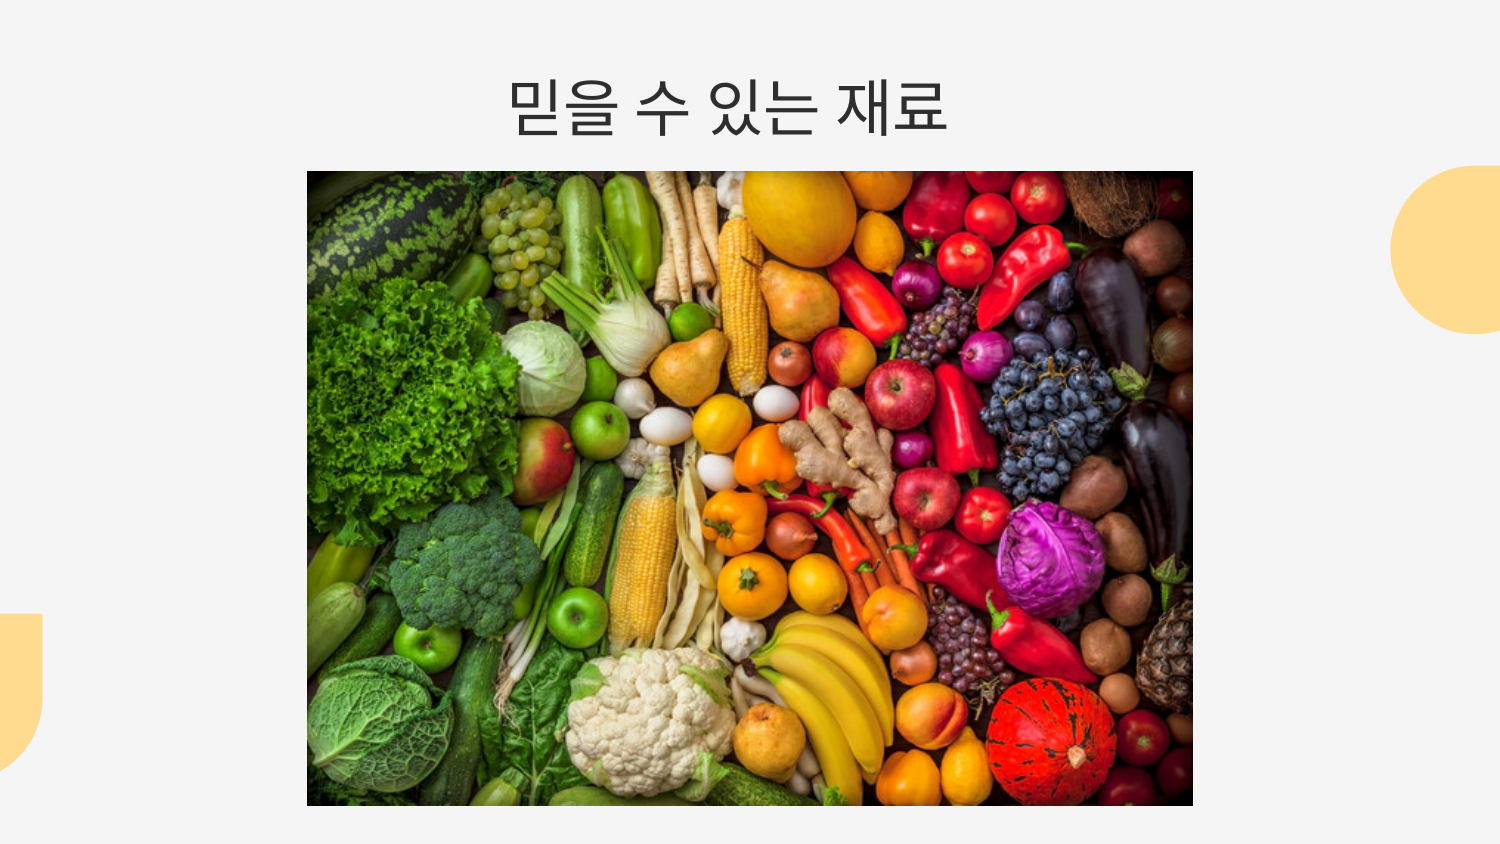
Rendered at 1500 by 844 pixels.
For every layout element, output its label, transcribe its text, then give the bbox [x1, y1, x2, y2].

title 믿을 수 있는 재료 [110, 53, 1361, 157]
picture [307, 171, 1193, 806]
